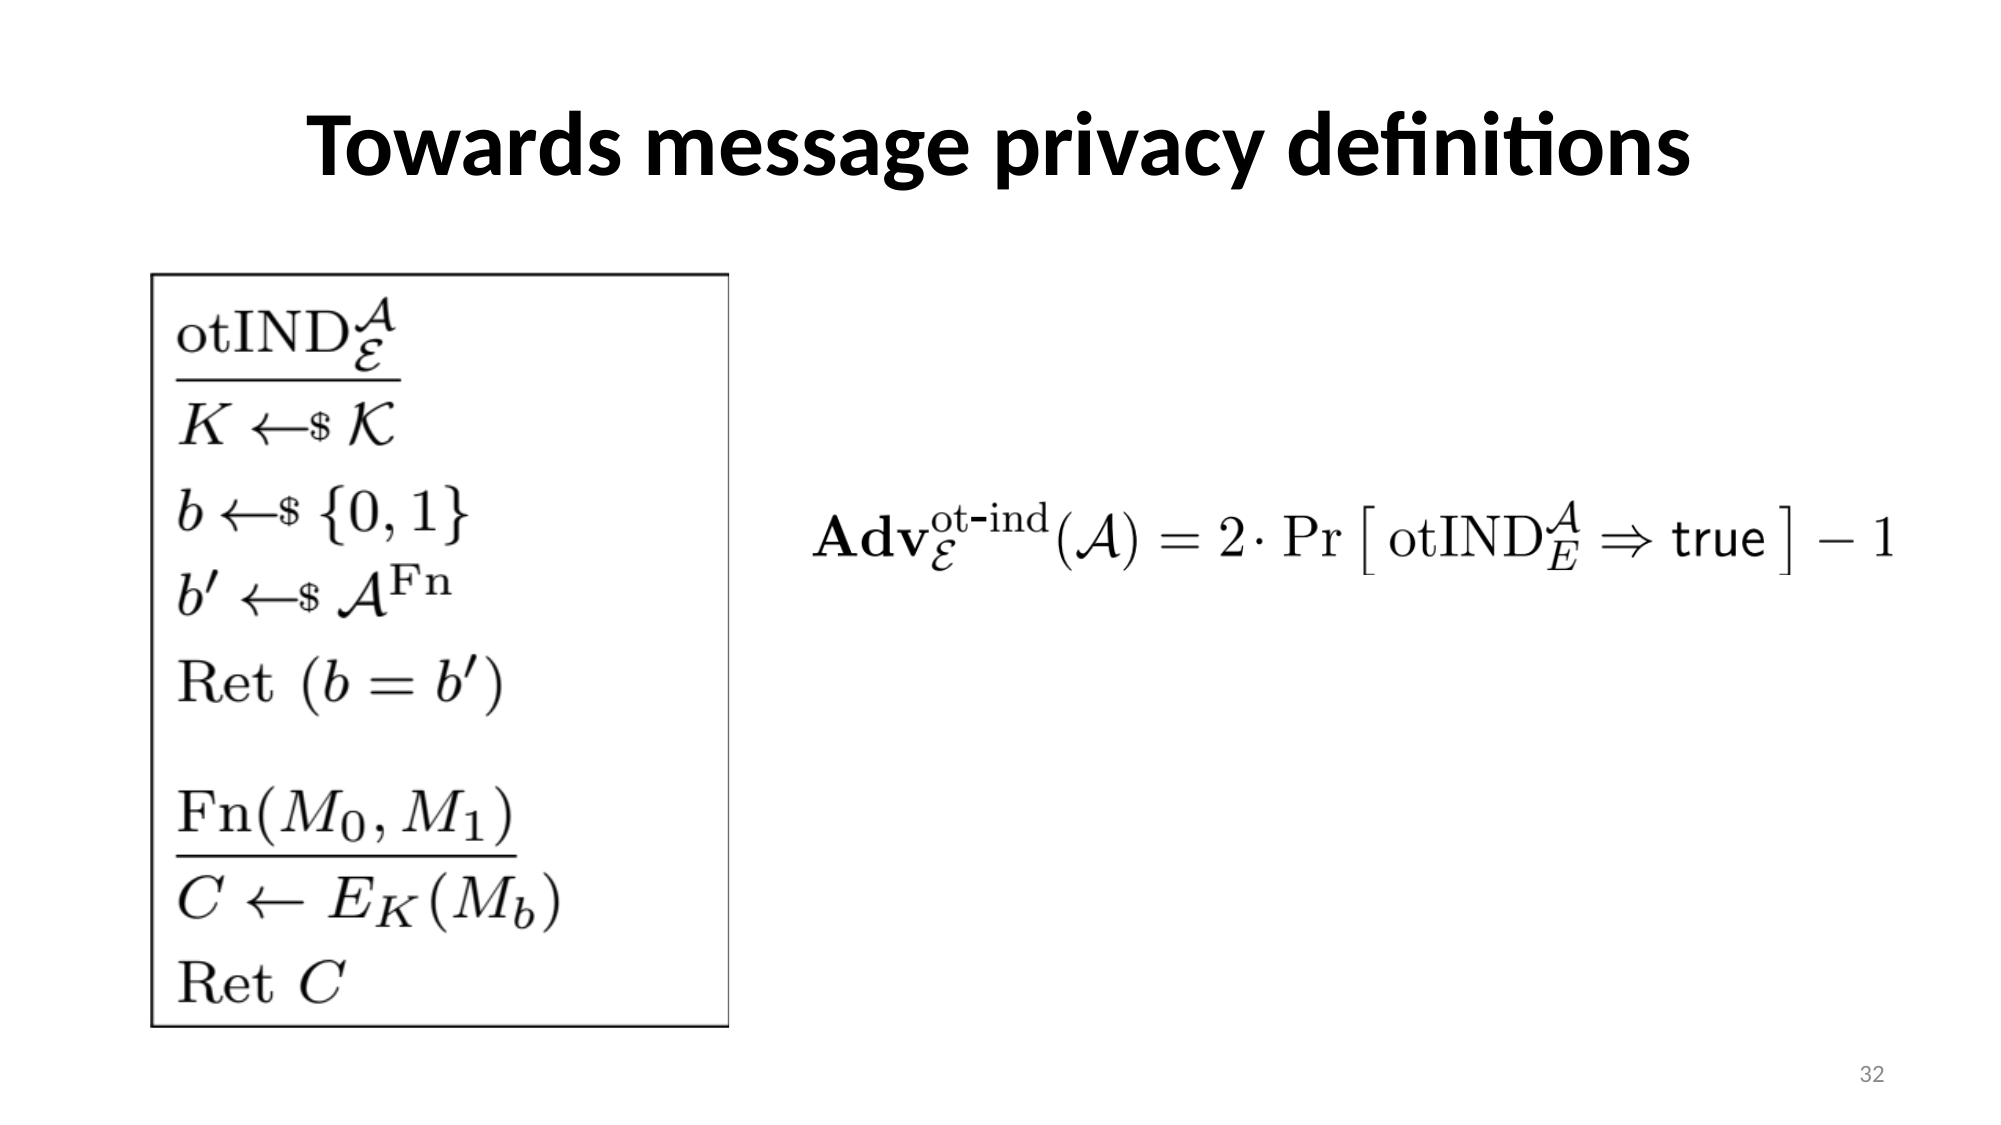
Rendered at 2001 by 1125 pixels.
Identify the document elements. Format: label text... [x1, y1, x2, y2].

picture [812, 499, 1893, 576]
title Towards message privacy definitions [99, 45, 1900, 233]
slide_number 32 [1433, 1042, 1900, 1103]
picture [149, 272, 730, 1028]
